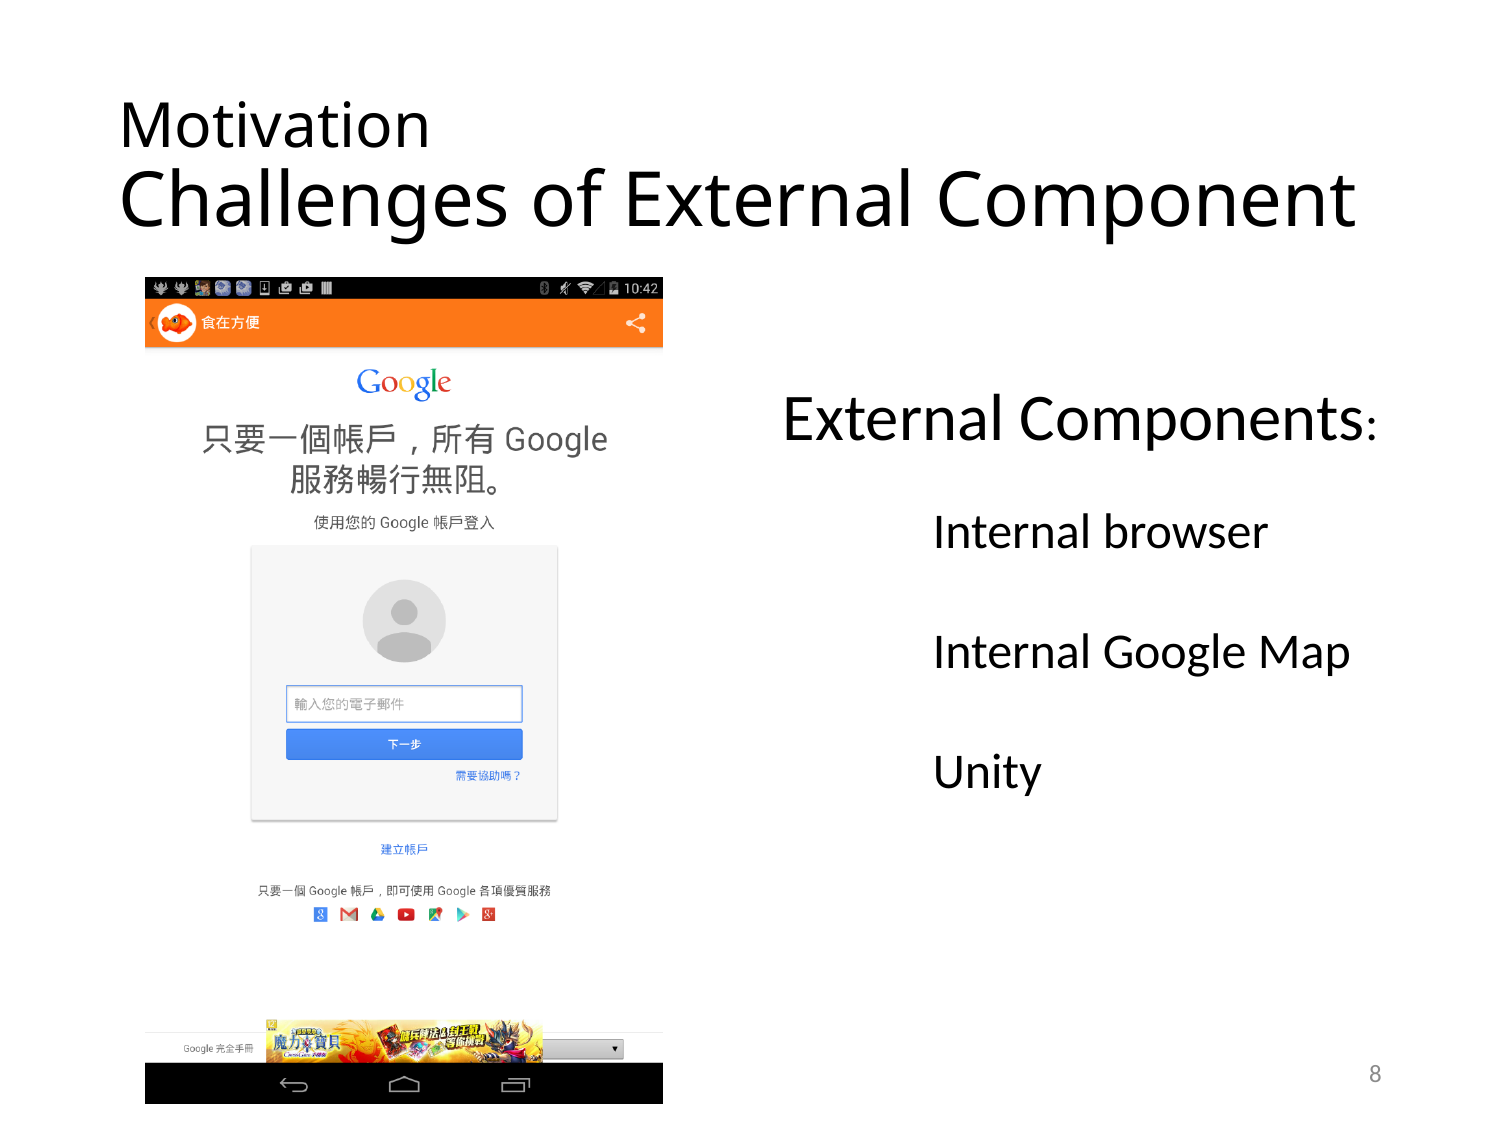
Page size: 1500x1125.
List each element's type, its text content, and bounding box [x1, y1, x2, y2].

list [145, 277, 663, 1104]
title Motivation Challenges of External Component [103, 59, 1397, 278]
text_box External Components: Internal browser Internal Google Map Unity [768, 366, 1394, 851]
slide_number 8 [1059, 1042, 1397, 1103]
